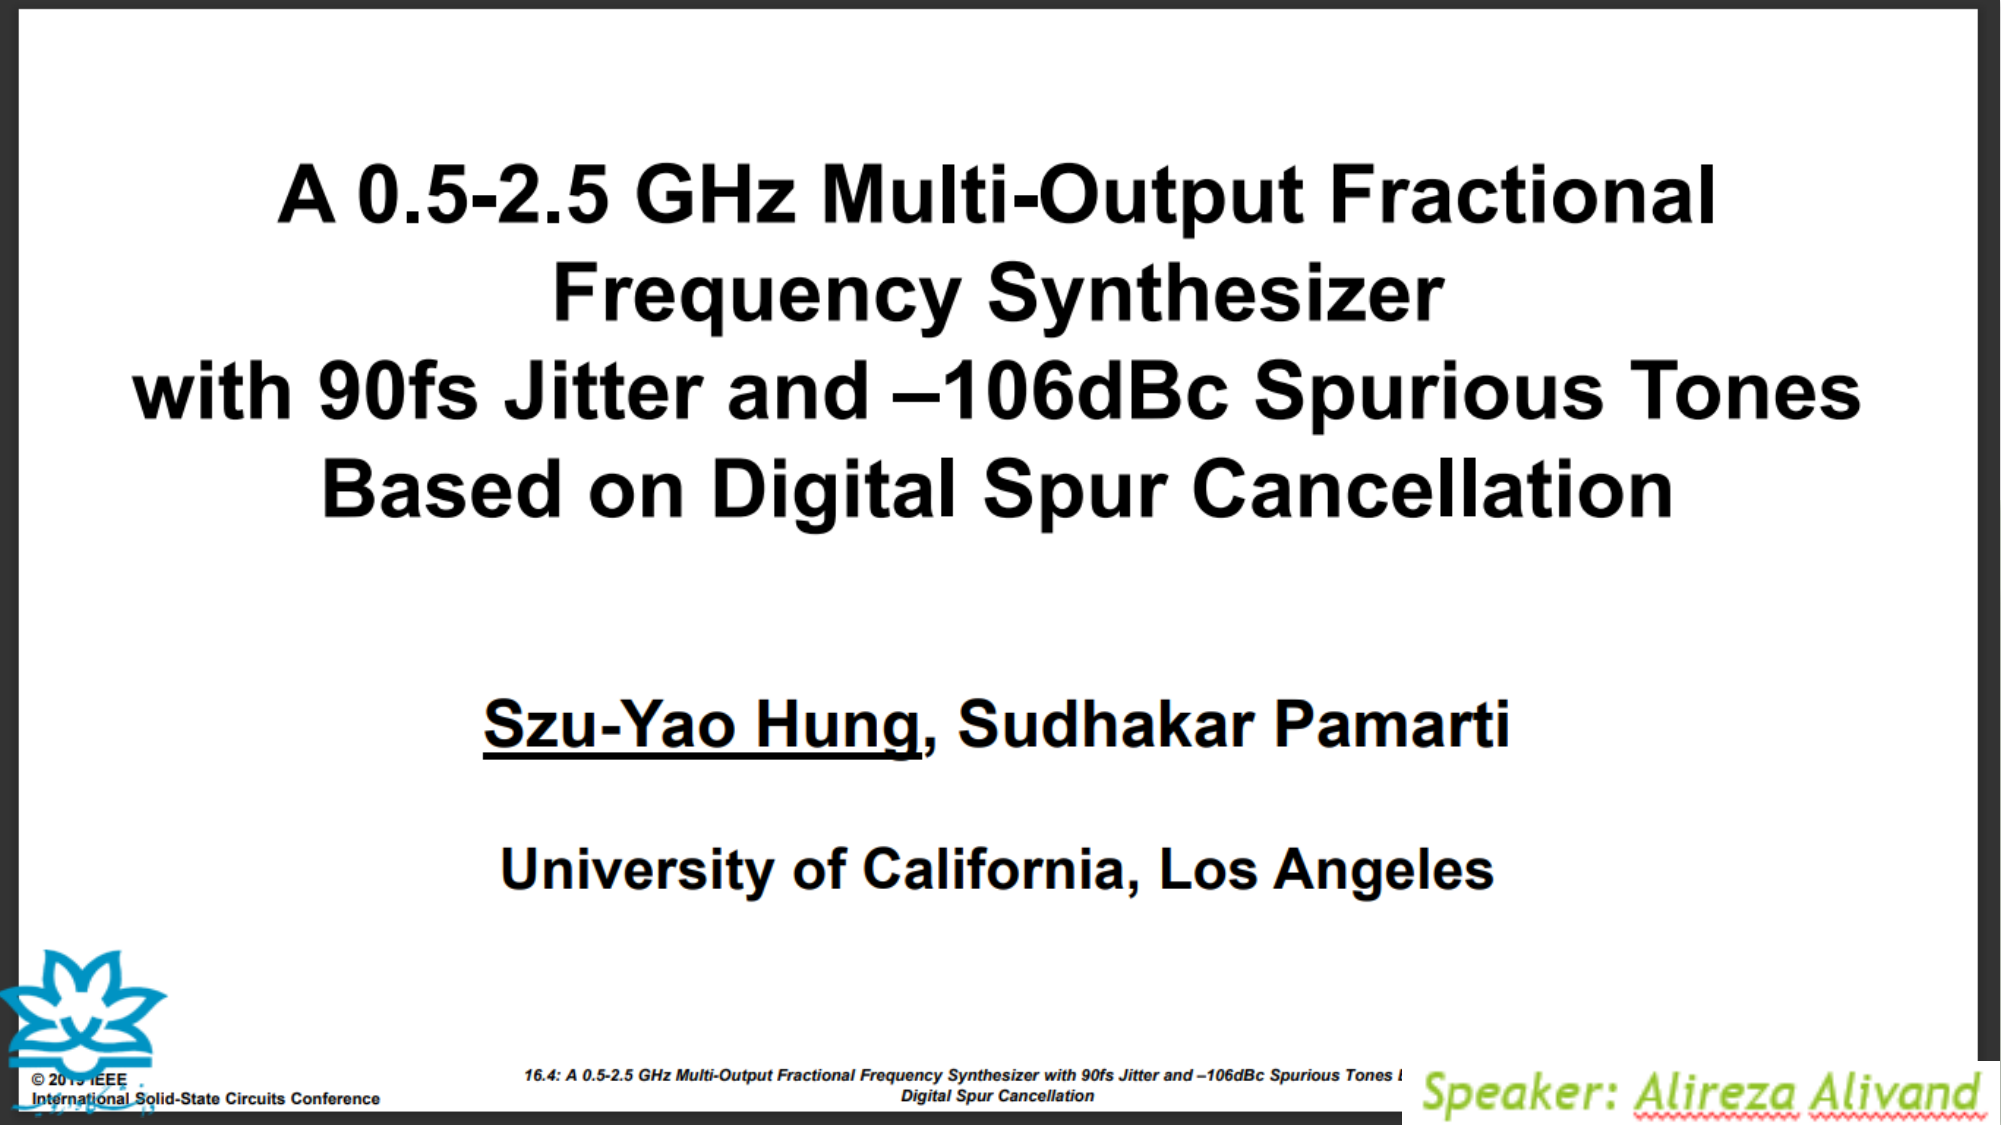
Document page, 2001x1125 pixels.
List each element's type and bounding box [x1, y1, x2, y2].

picture [19, 962, 146, 1044]
picture [1401, 1060, 2000, 1125]
picture [0, 946, 184, 1125]
list [0, 0, 2000, 1125]
